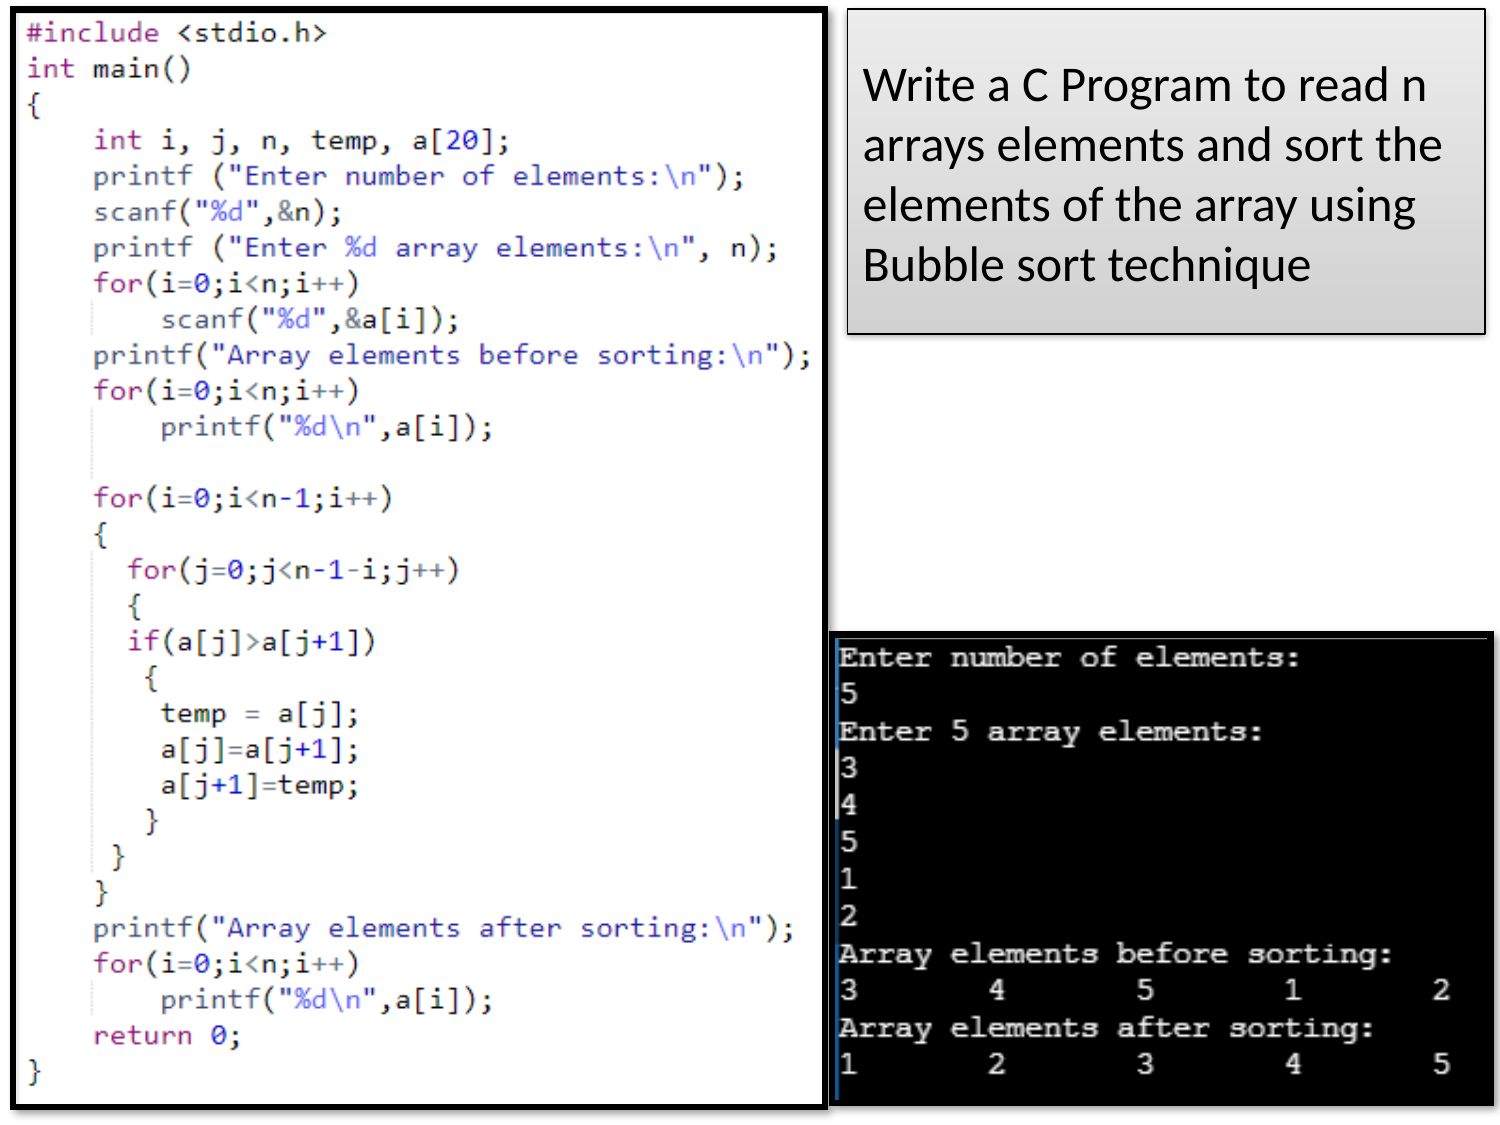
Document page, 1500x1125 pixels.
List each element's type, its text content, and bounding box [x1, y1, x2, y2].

picture [835, 637, 1488, 1101]
title Write a C Program to read n arrays elements and sort the elements of the array using Bubble sort technique [847, 8, 1486, 335]
picture [16, 12, 823, 1105]
